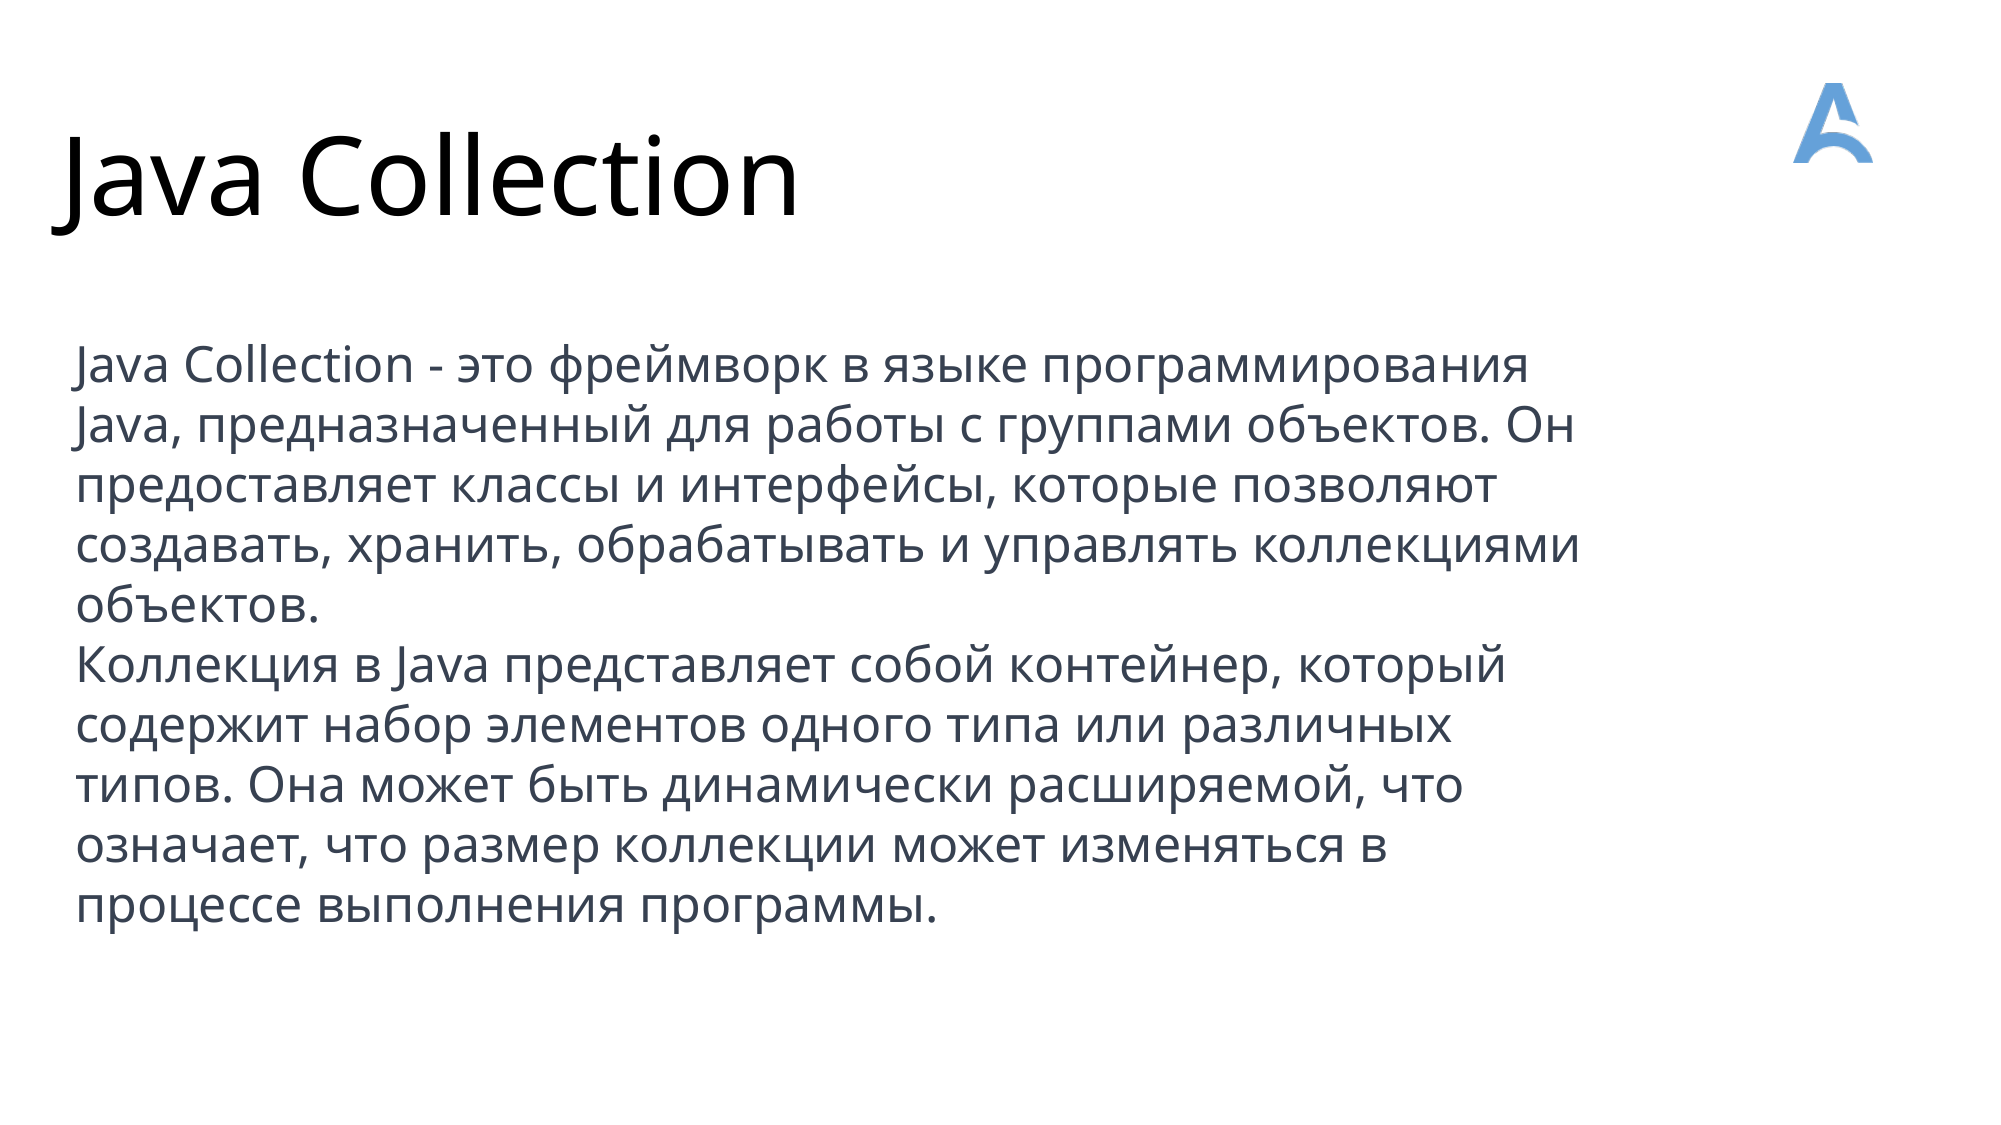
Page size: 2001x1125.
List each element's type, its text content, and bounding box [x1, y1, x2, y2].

picture [1793, 83, 1874, 163]
text_box Java Collection [60, 83, 1168, 213]
text_box Java Collection - это фреймворк в языке программирования Java, предназначенный для работы с группами объектов. Он предоставляет классы и интерфейсы, которые позволяют создавать, хранить, обрабатывать и управлять коллекциями объектов. Коллекция в Java представляет собой контейнер, который содержит набор элементов одного типа или различных типов. Она может быть динамически расширяемой, что означает, что размер коллекции может изменяться в процессе выполнения программы. [59, 265, 1605, 1001]
